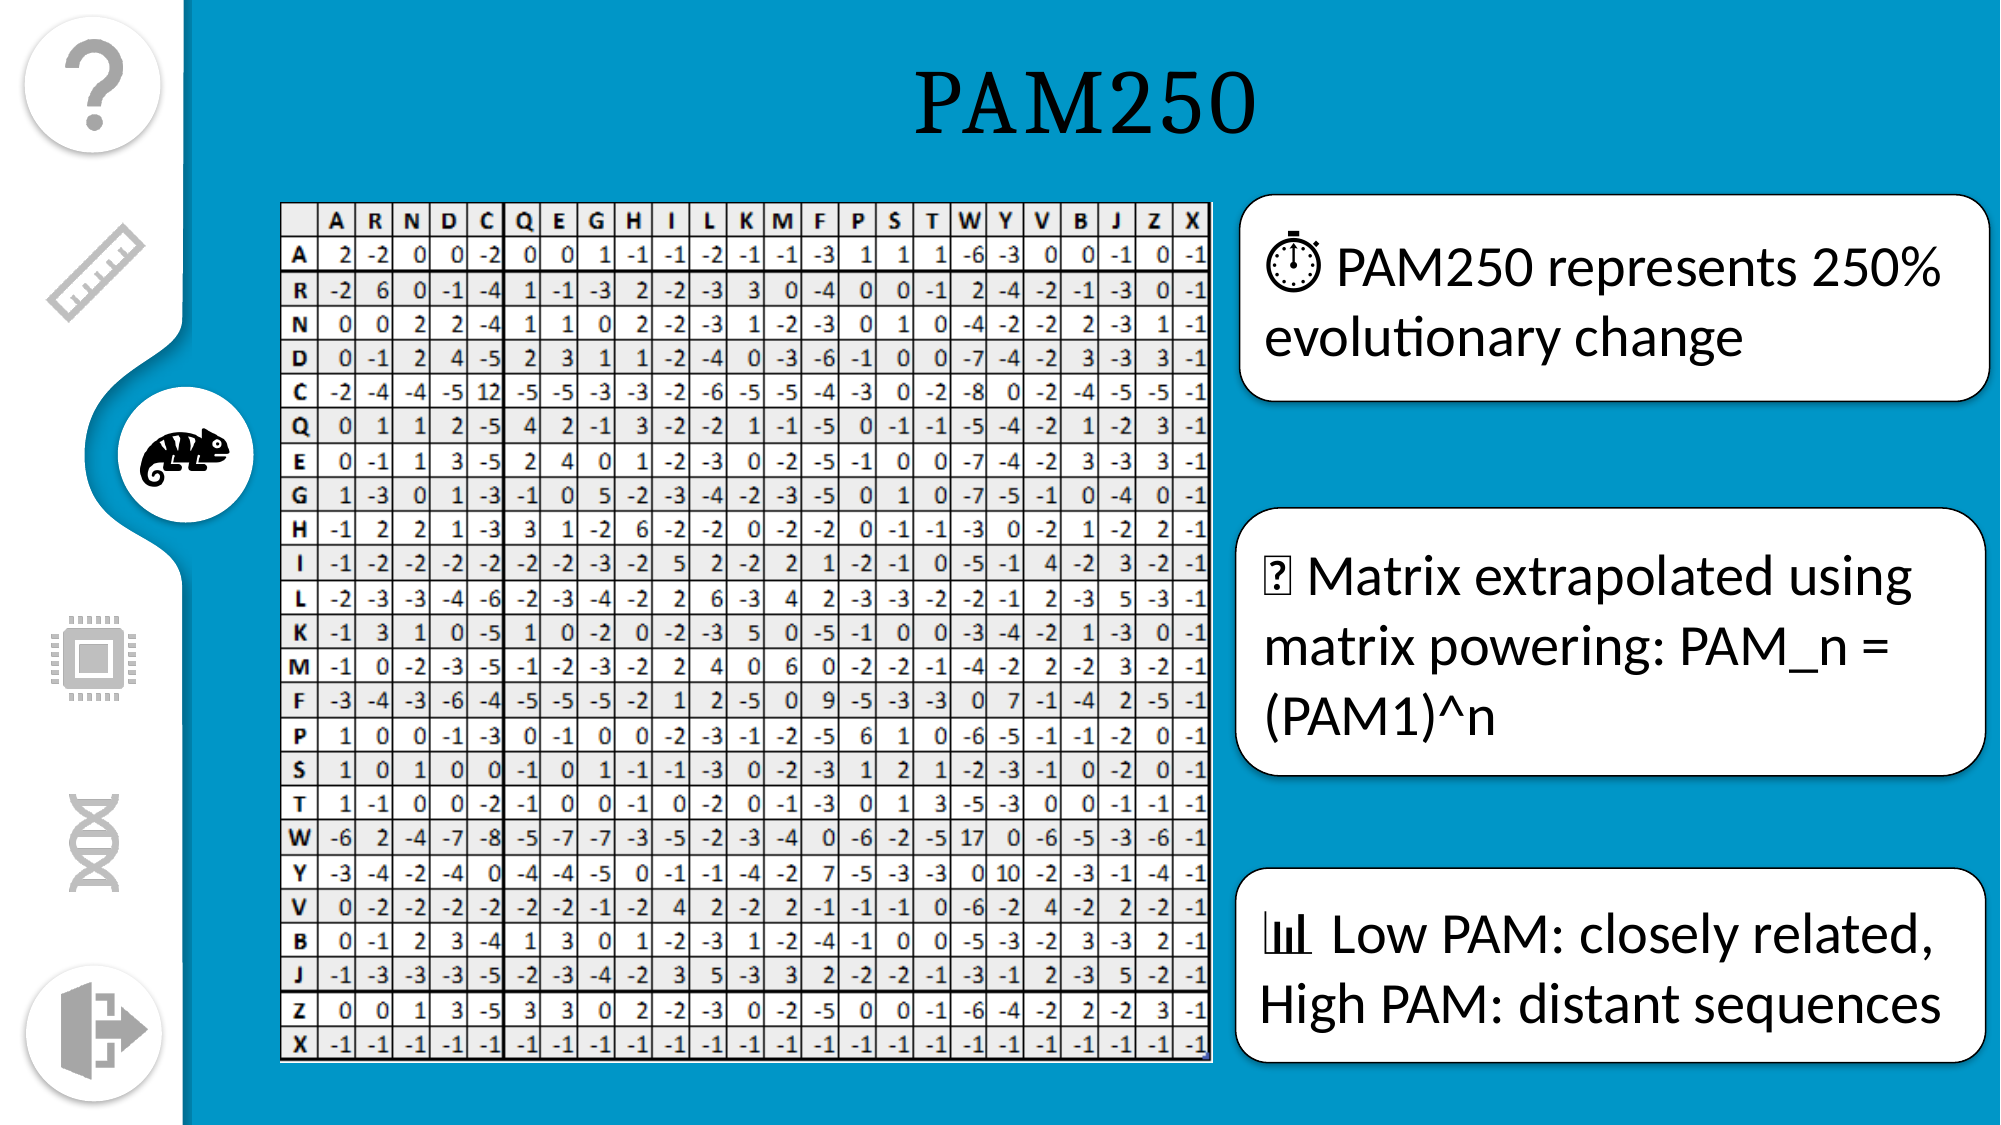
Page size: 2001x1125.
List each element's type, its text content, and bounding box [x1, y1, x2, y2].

text_box ⏱ PAM250 represents 250% evolutionary change [1238, 193, 1991, 403]
text_box 🧮 Matrix extrapolated using matrix powering: PAM_n = (PAM1)^n [1234, 507, 1987, 777]
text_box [117, 386, 254, 523]
text_box PAM250 [185, 3, 1986, 191]
picture [281, 203, 1212, 1062]
text_box [0, 0, 185, 1125]
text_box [25, 965, 163, 1102]
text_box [24, 16, 161, 153]
text_box 📊 Low PAM: closely related, High PAM: distant sequences [1234, 867, 1987, 1064]
picture [42, 219, 150, 327]
picture [40, 789, 148, 897]
picture [39, 605, 147, 712]
